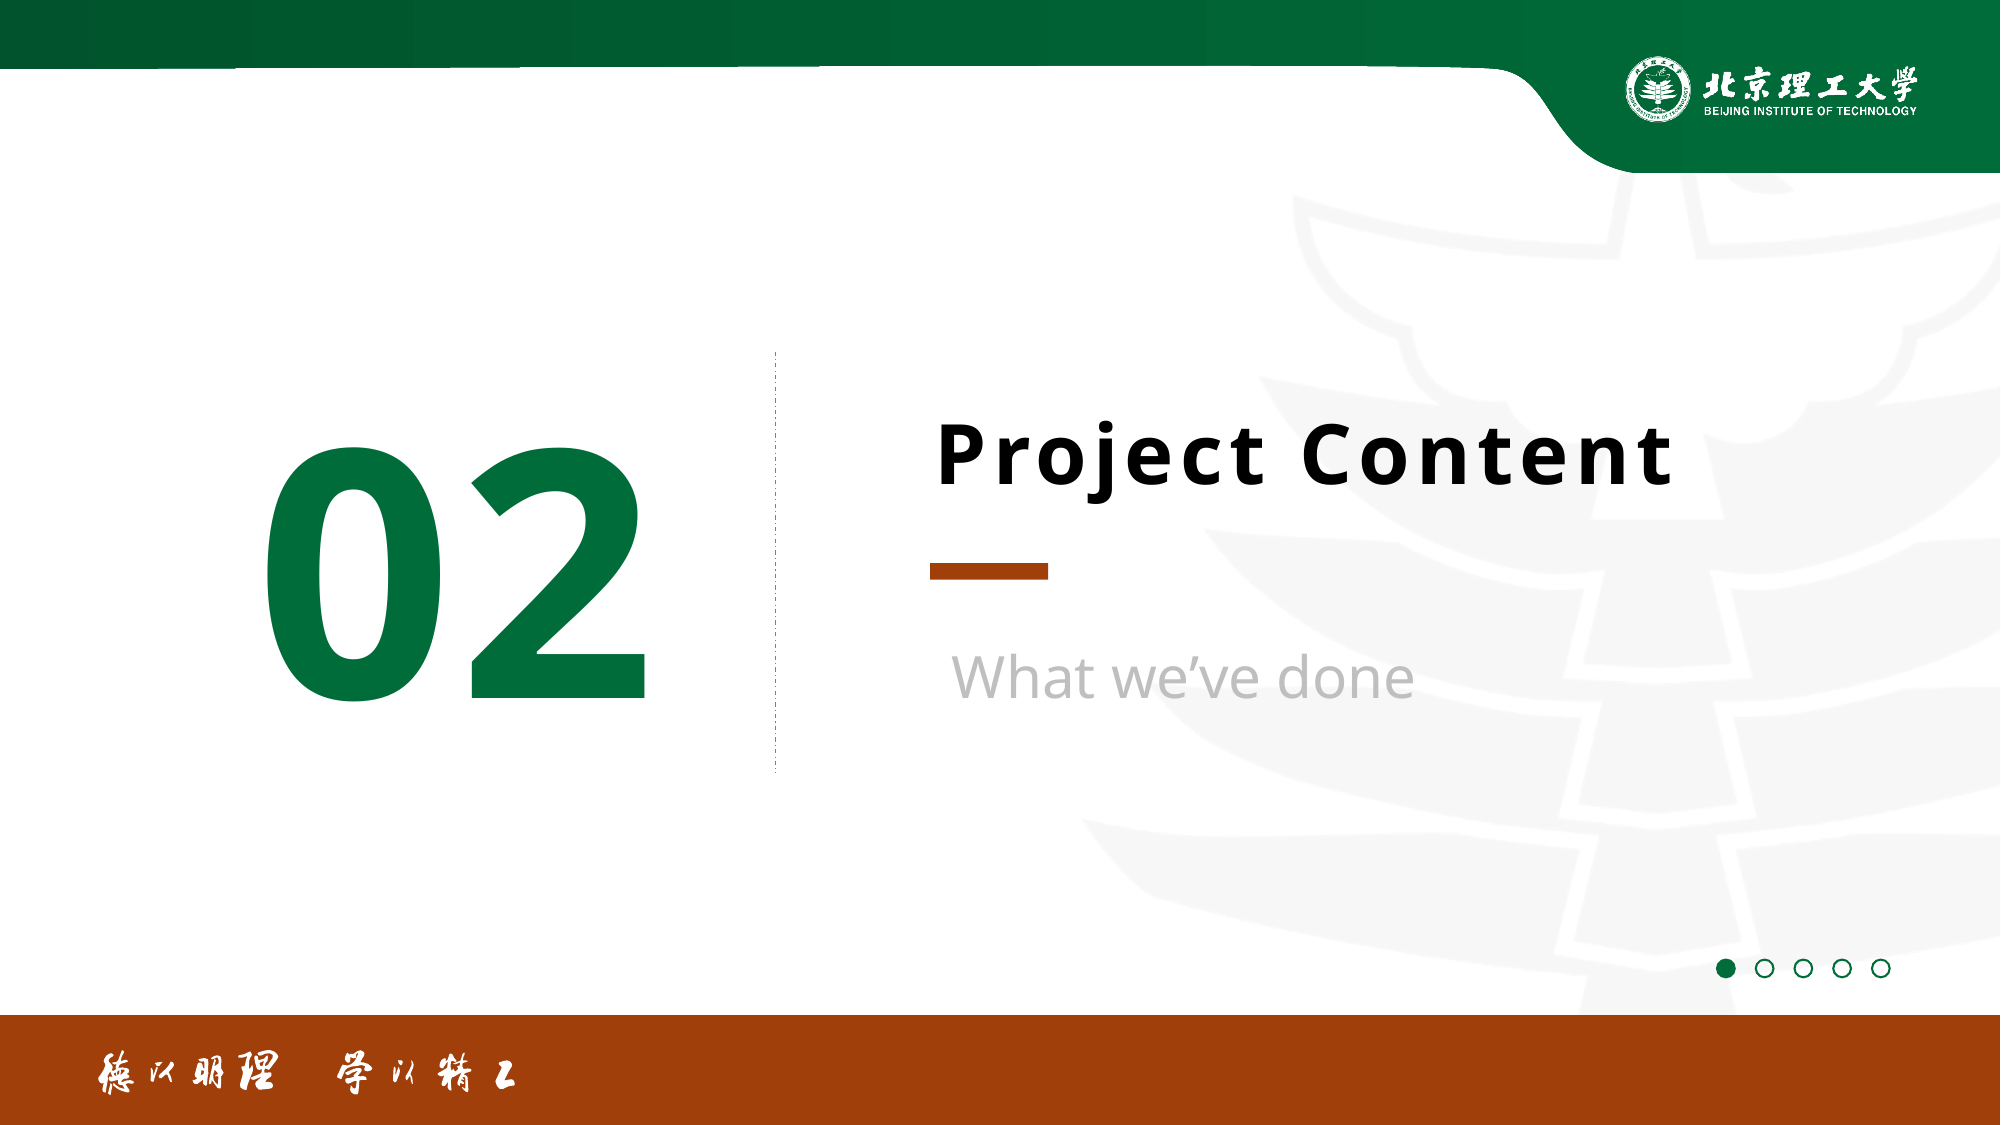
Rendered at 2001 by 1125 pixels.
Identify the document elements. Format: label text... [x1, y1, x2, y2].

picture [1081, 0, 2001, 1110]
text_box What we’ve done [937, 619, 1432, 718]
picture [1606, 40, 1939, 134]
text_box [929, 562, 1049, 581]
text_box Project Content [919, 393, 1689, 509]
text_box 02 [240, 345, 672, 776]
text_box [1716, 959, 1890, 978]
